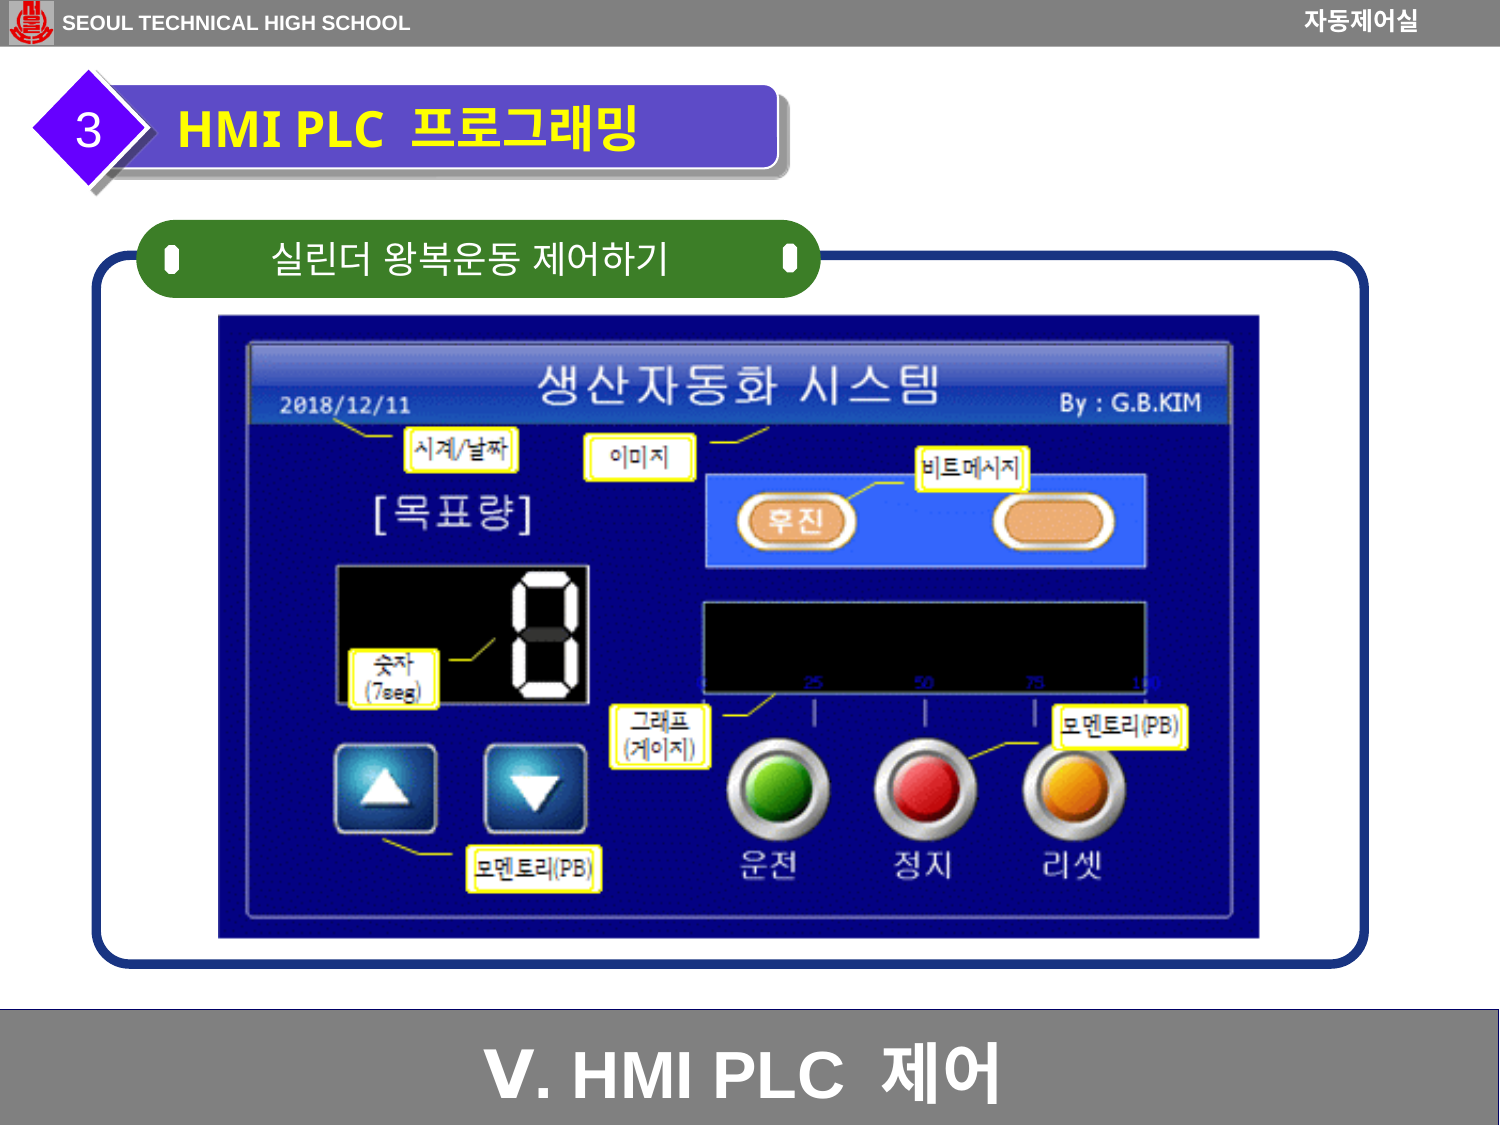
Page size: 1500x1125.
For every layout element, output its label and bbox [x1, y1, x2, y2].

text_box [135, 219, 822, 299]
text_box [96, 255, 1365, 965]
text_box [29, 66, 779, 190]
picture [218, 314, 1262, 941]
picture [9, 1, 54, 45]
